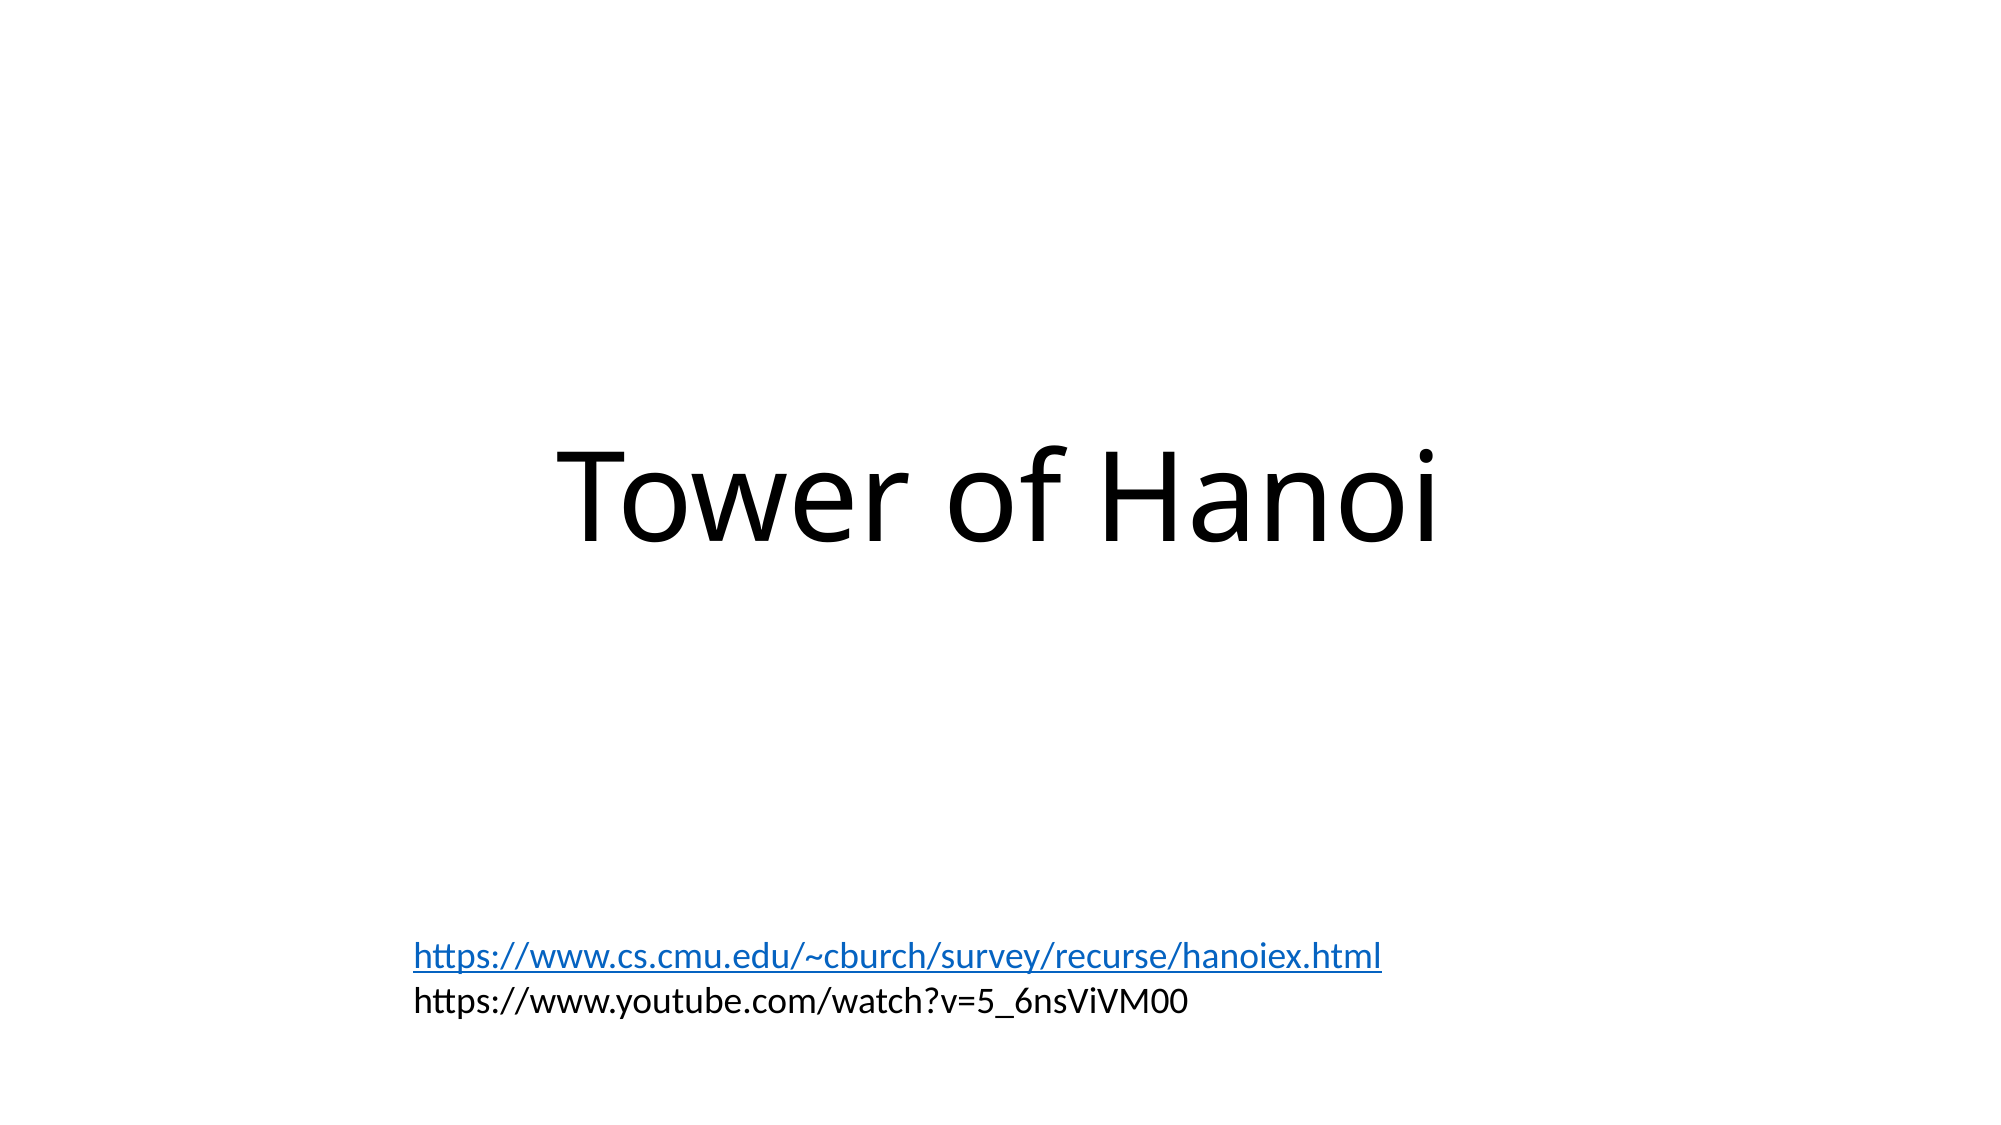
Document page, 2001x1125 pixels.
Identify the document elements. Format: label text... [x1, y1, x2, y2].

title Tower of Hanoi [249, 184, 1750, 576]
text_box https://www.cs.cmu.edu/~cburch/survey/recurse/hanoiex.html https://www.youtube.com/watch?v=5_6nsViVM00 [398, 923, 1534, 1029]
